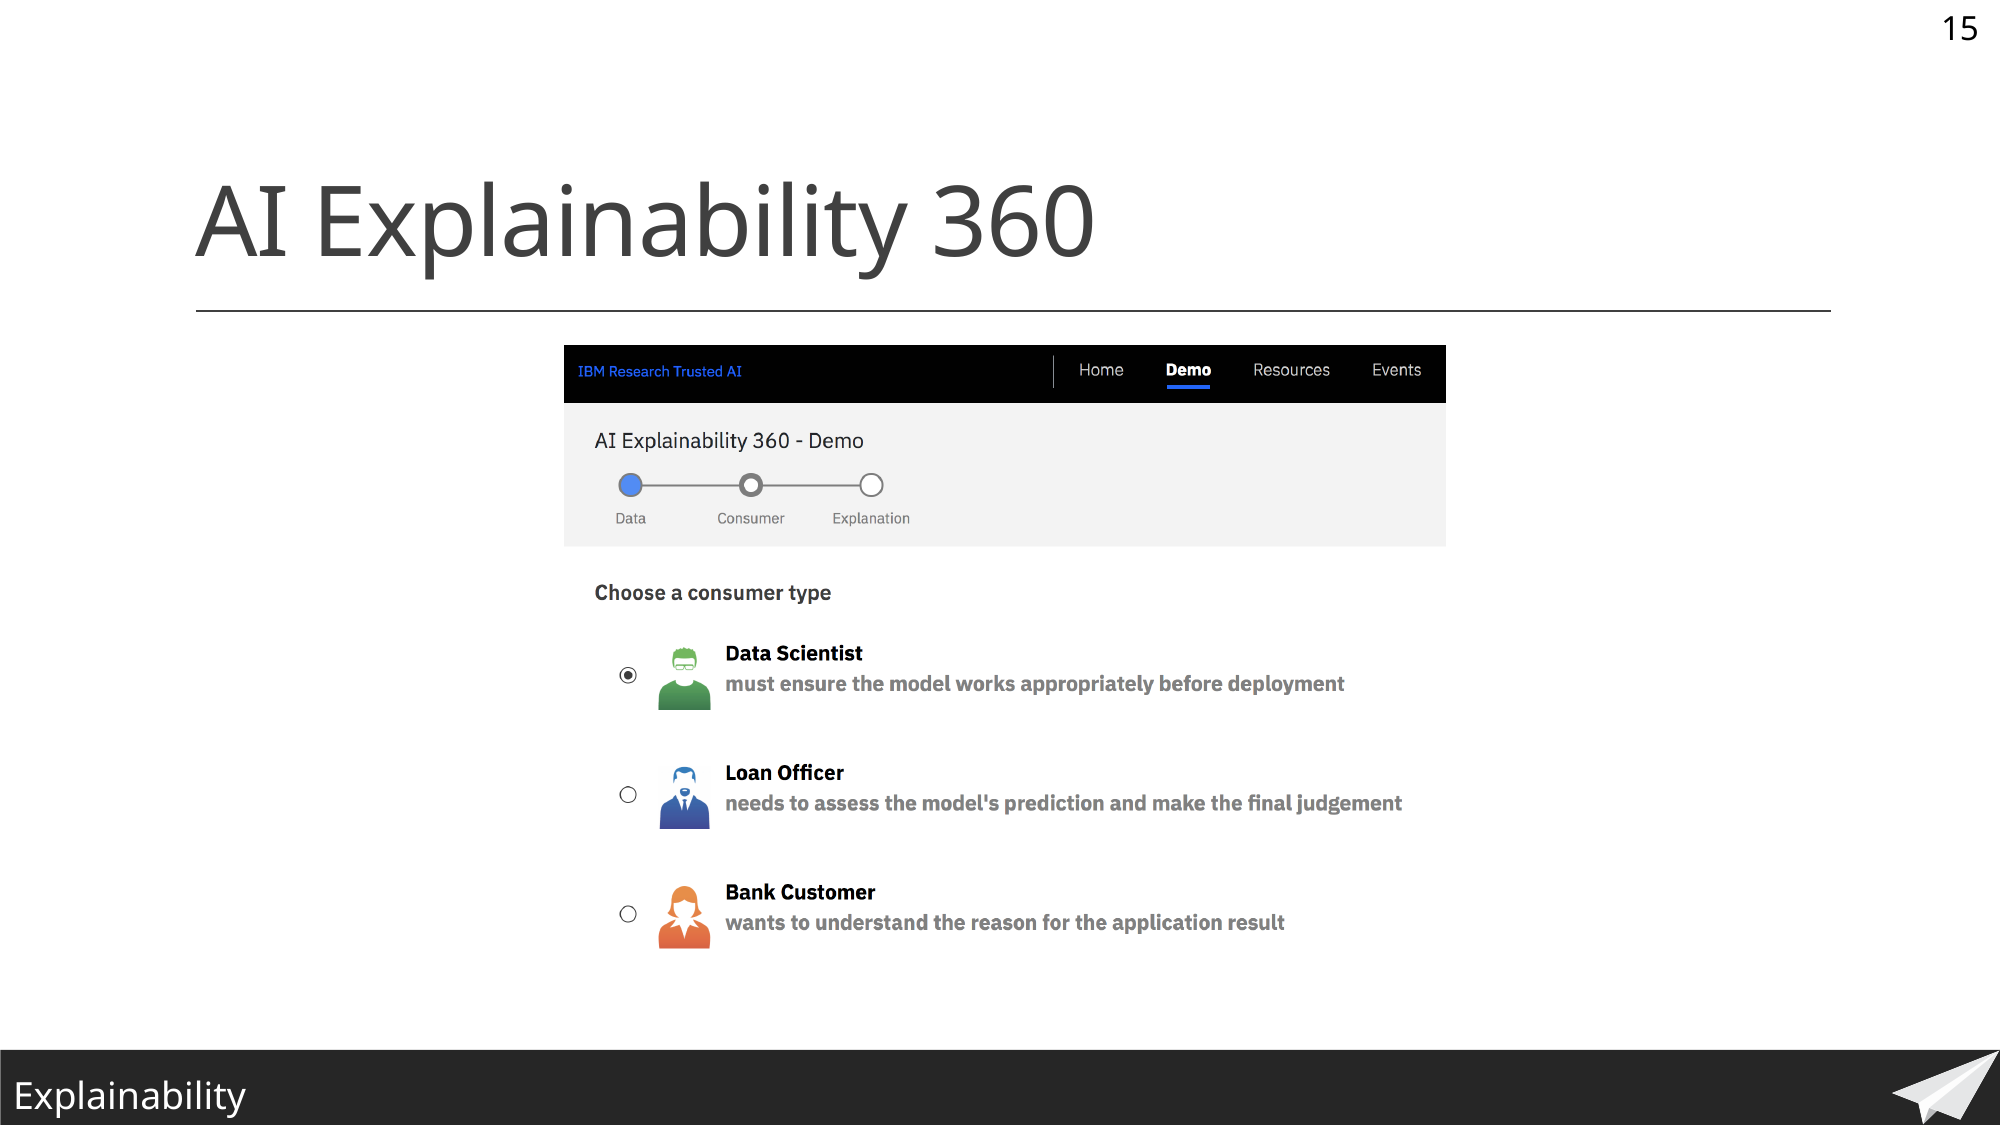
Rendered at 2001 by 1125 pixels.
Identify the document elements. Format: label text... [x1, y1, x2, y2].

text_box 15 [1926, 0, 1994, 55]
title AI Explainability 360 [180, 47, 1830, 285]
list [563, 345, 1447, 964]
text_box Explainability [0, 1064, 262, 1124]
picture [1890, 1050, 2000, 1125]
